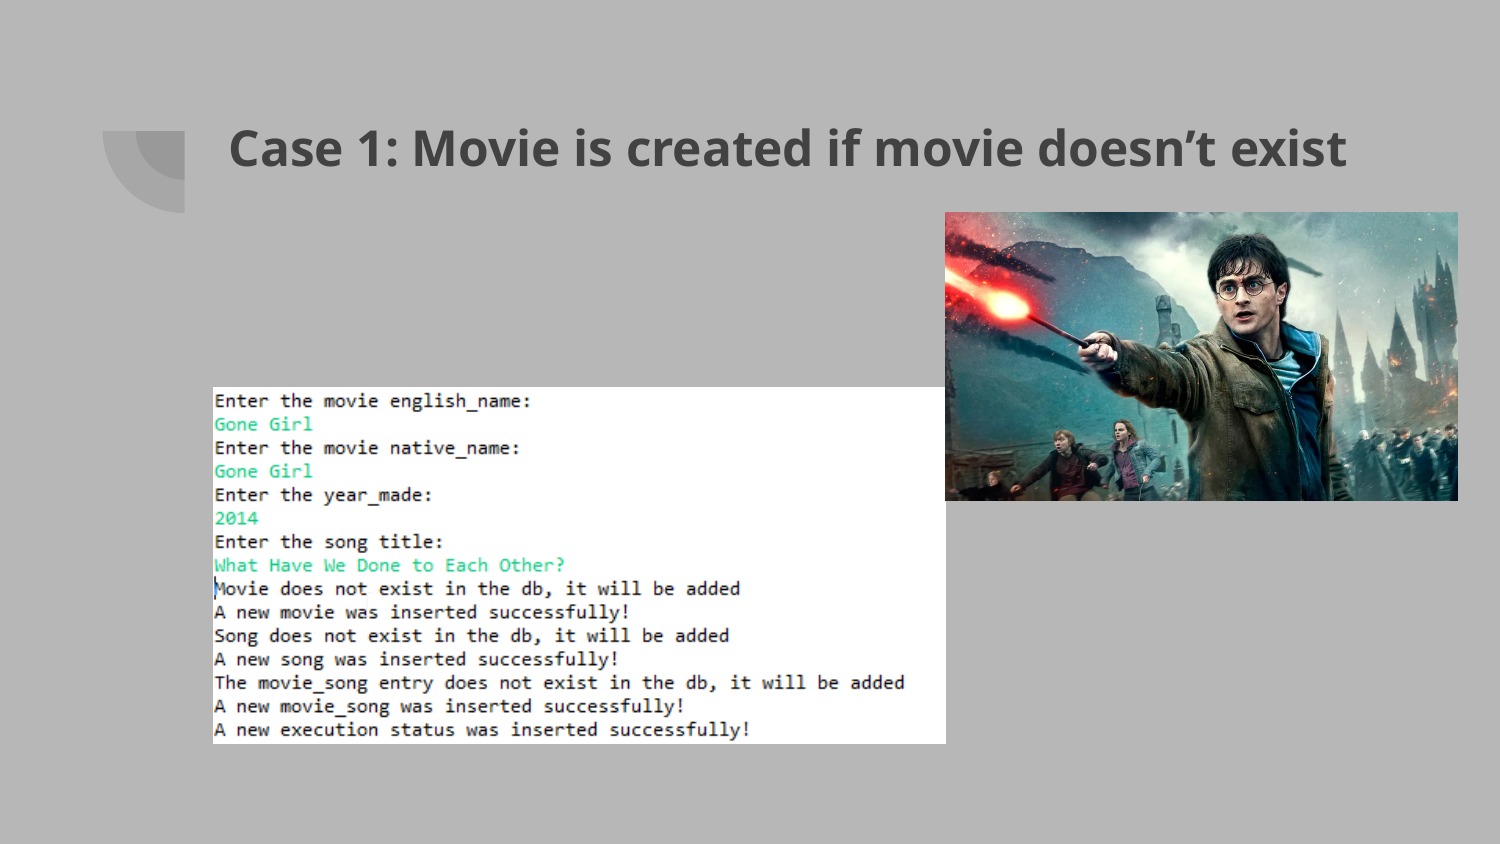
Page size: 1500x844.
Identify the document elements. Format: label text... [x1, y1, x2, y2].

title Case 1: Movie is created if movie doesn’t exist [213, 98, 1368, 263]
picture [213, 211, 1458, 744]
